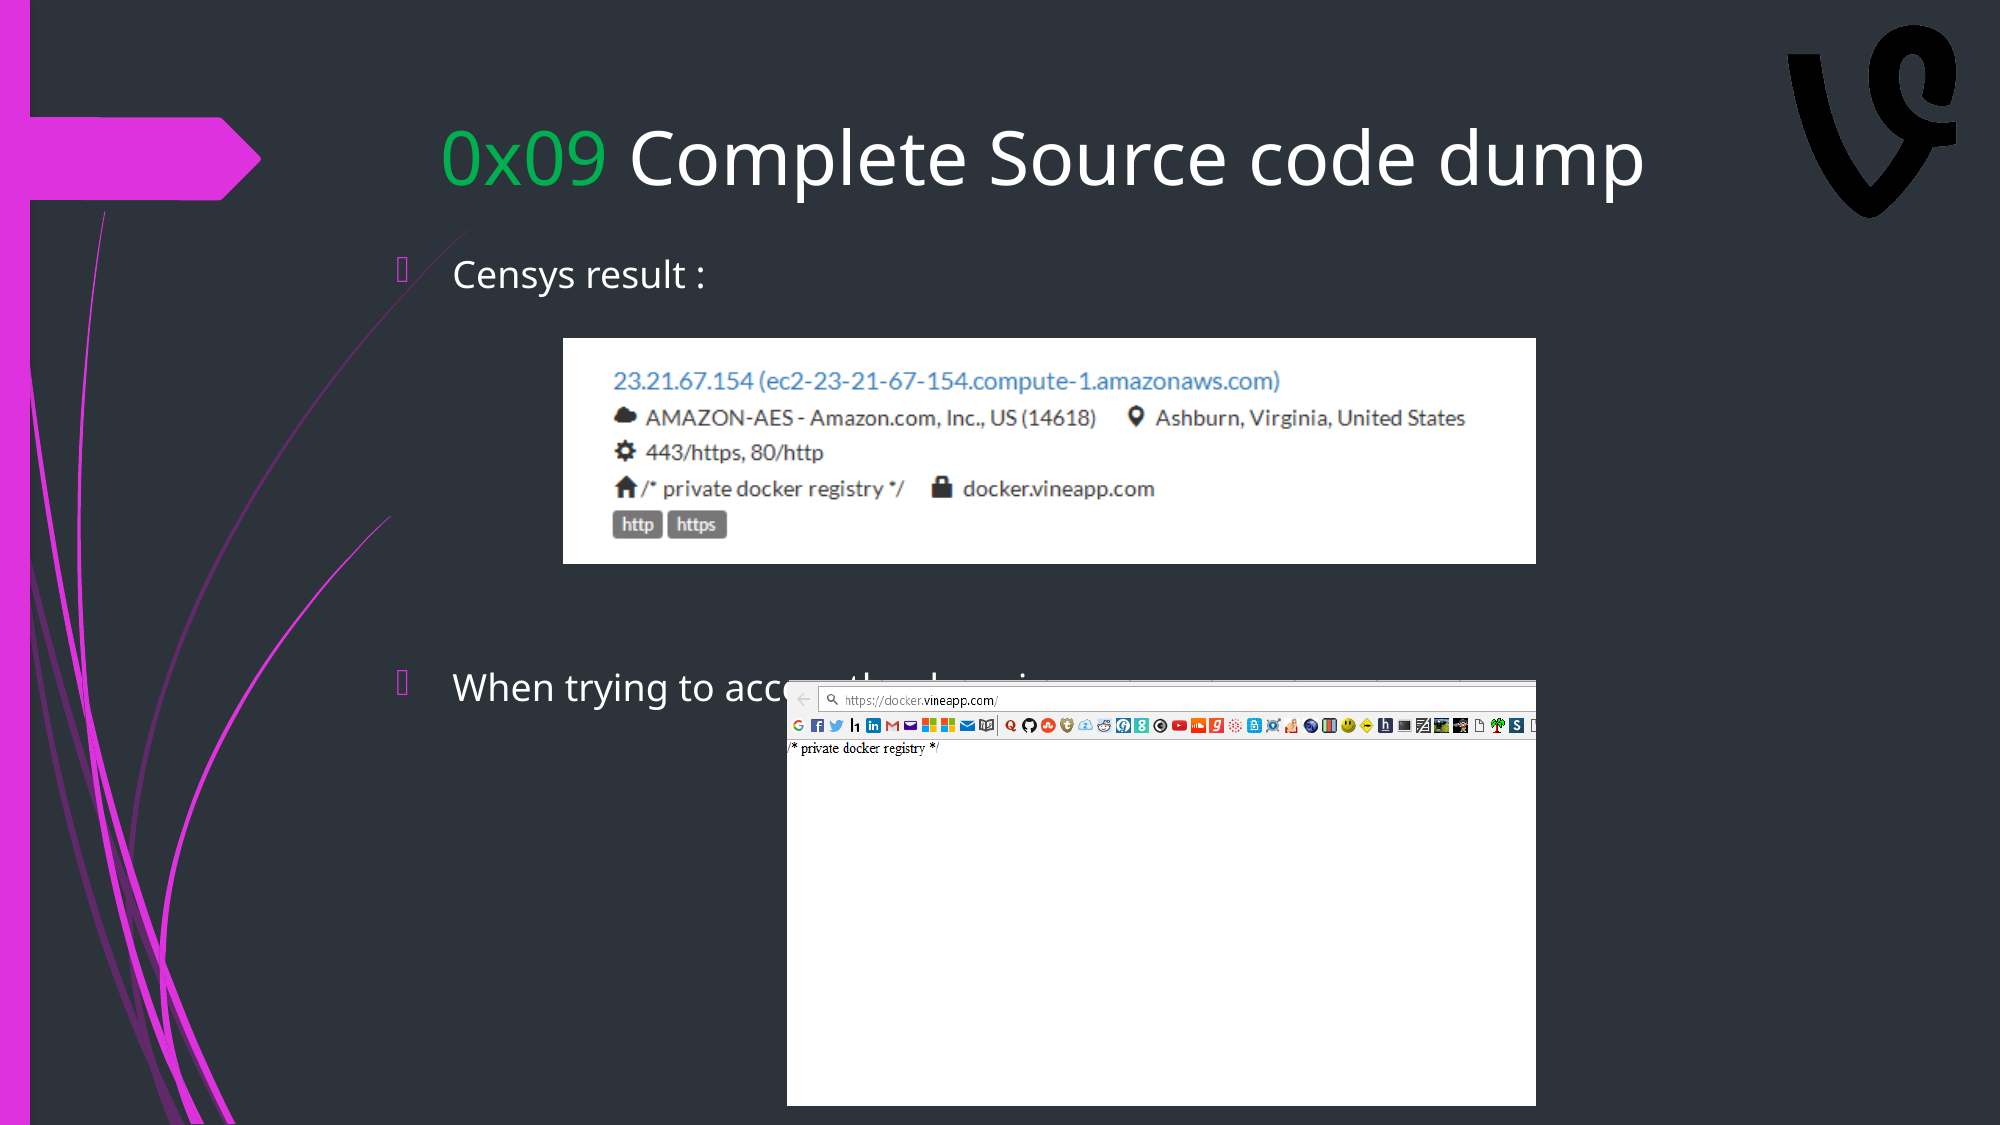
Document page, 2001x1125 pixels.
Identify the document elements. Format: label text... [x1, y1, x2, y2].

picture [787, 680, 1537, 1106]
list Censys result : When trying to access the domain : [381, 243, 1850, 1063]
picture [563, 338, 1537, 564]
title 0x09 Complete Source code dump [425, 102, 1888, 313]
picture [1775, 25, 1968, 218]
